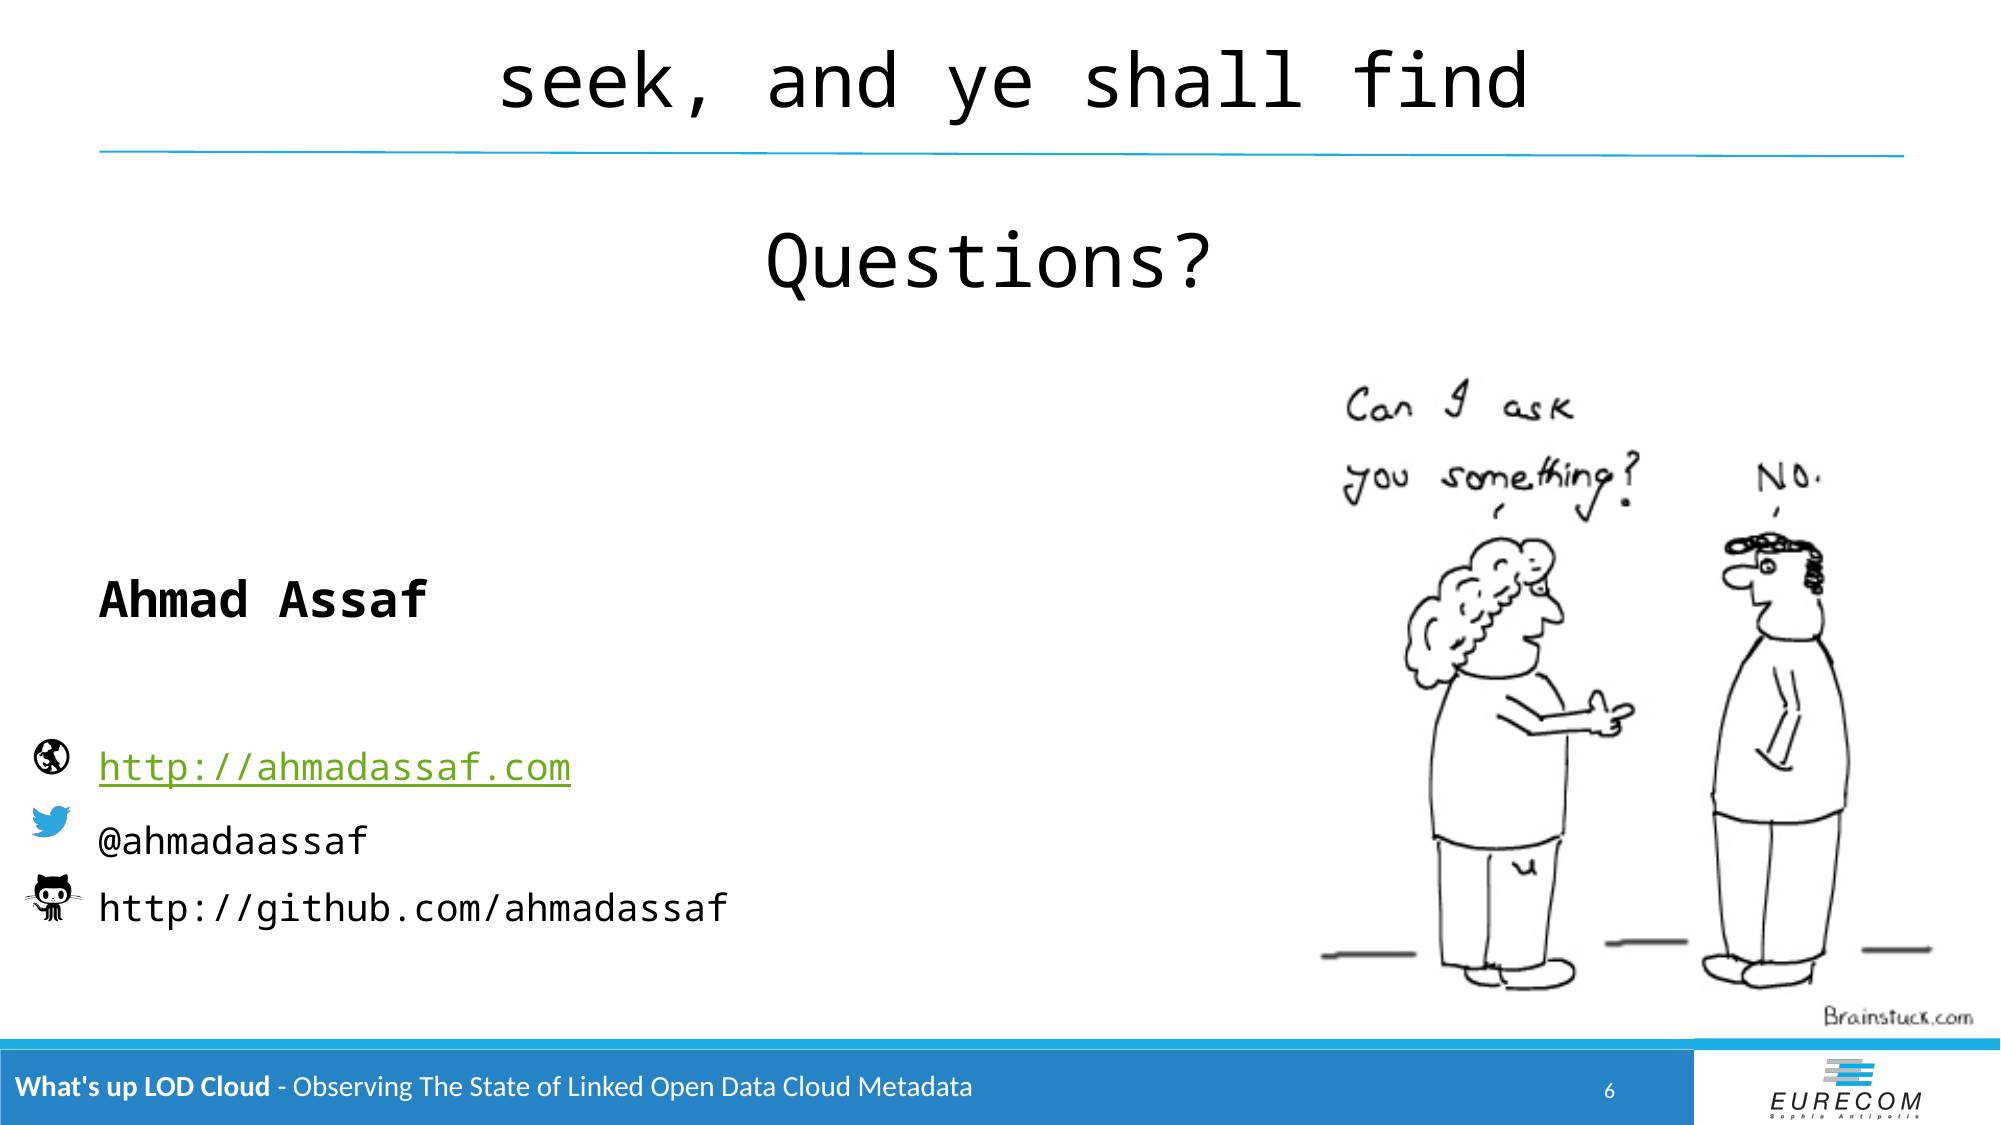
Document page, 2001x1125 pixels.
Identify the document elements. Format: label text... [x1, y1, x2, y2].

text_box seek, and ye shall find Questions? [243, 167, 1737, 310]
picture [19, 863, 86, 930]
text_box seek, and ye shall find Questions? [243, 25, 1737, 147]
picture [1282, 344, 1978, 1029]
picture [29, 734, 74, 778]
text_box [0, 1036, 2000, 1125]
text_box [98, 151, 1905, 157]
picture [29, 799, 73, 844]
text_box Ahmad Assaf http://ahmadassaf.com @ahmadaassaf http://github.com/ahmadassaf [83, 560, 744, 937]
